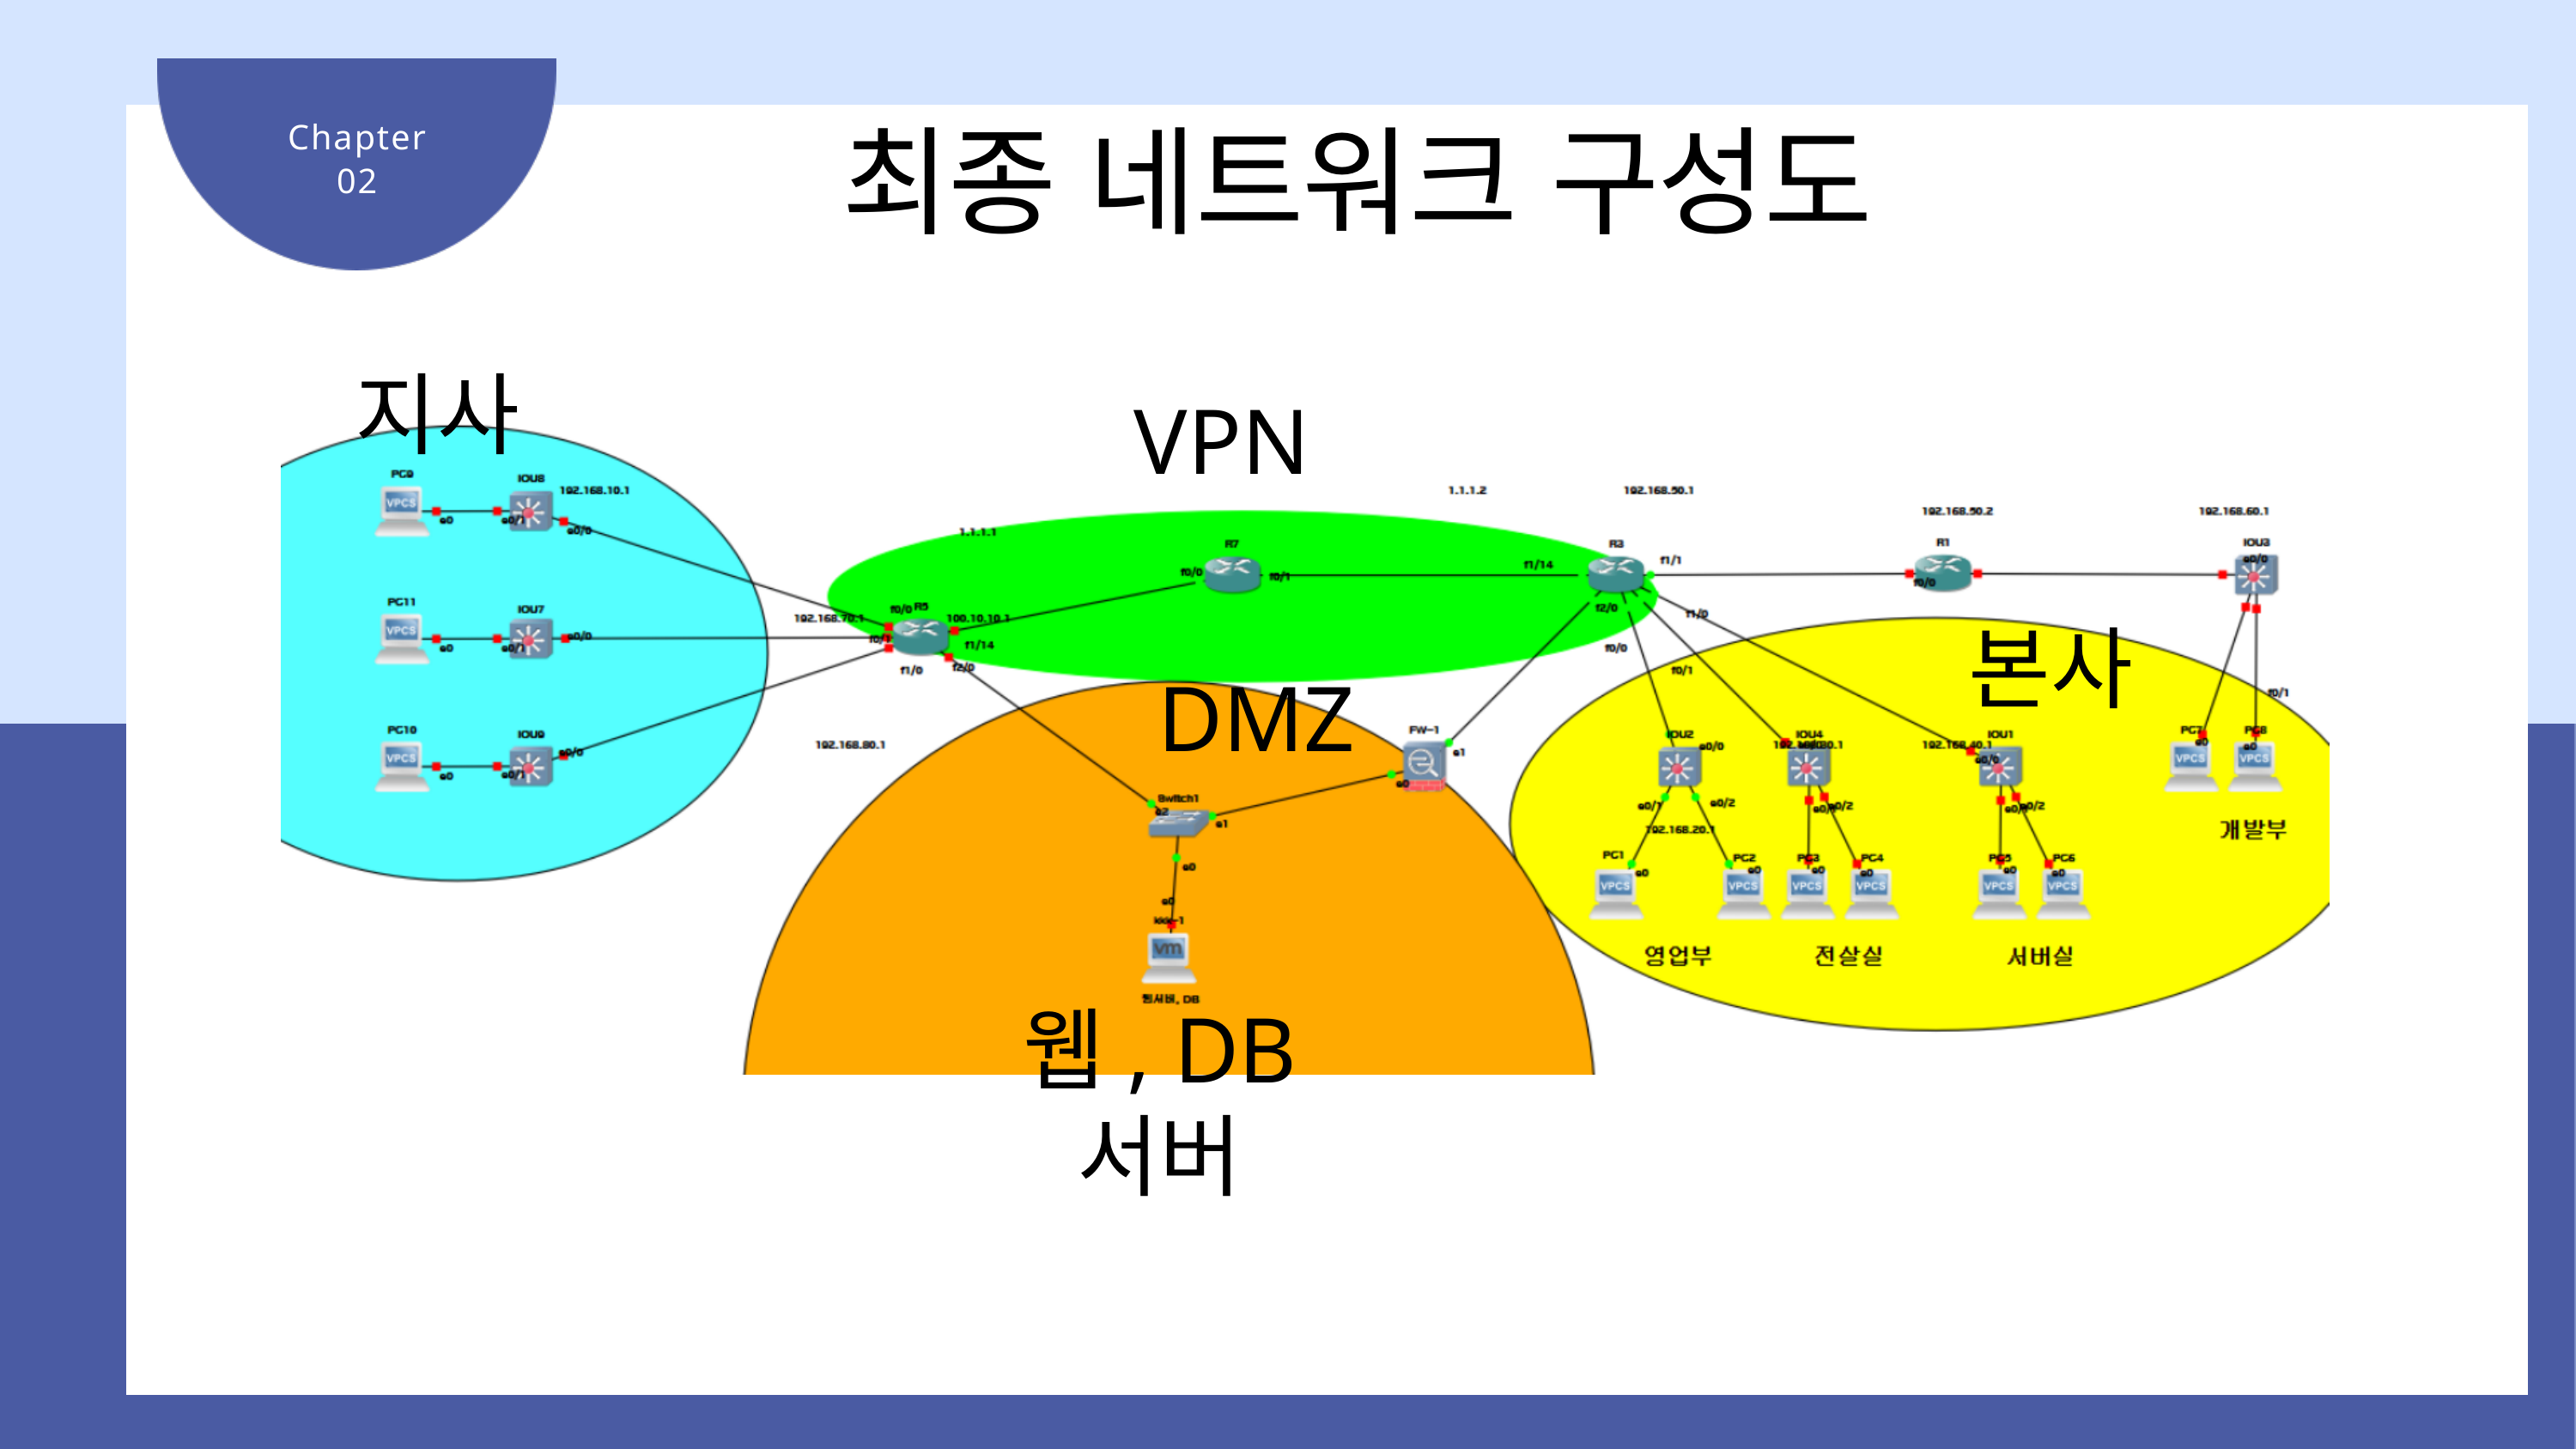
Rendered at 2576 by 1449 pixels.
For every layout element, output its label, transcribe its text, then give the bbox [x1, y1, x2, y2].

text_box 최종 네트워크 구성도 [738, 100, 1922, 103]
picture [0, 58, 2576, 1449]
